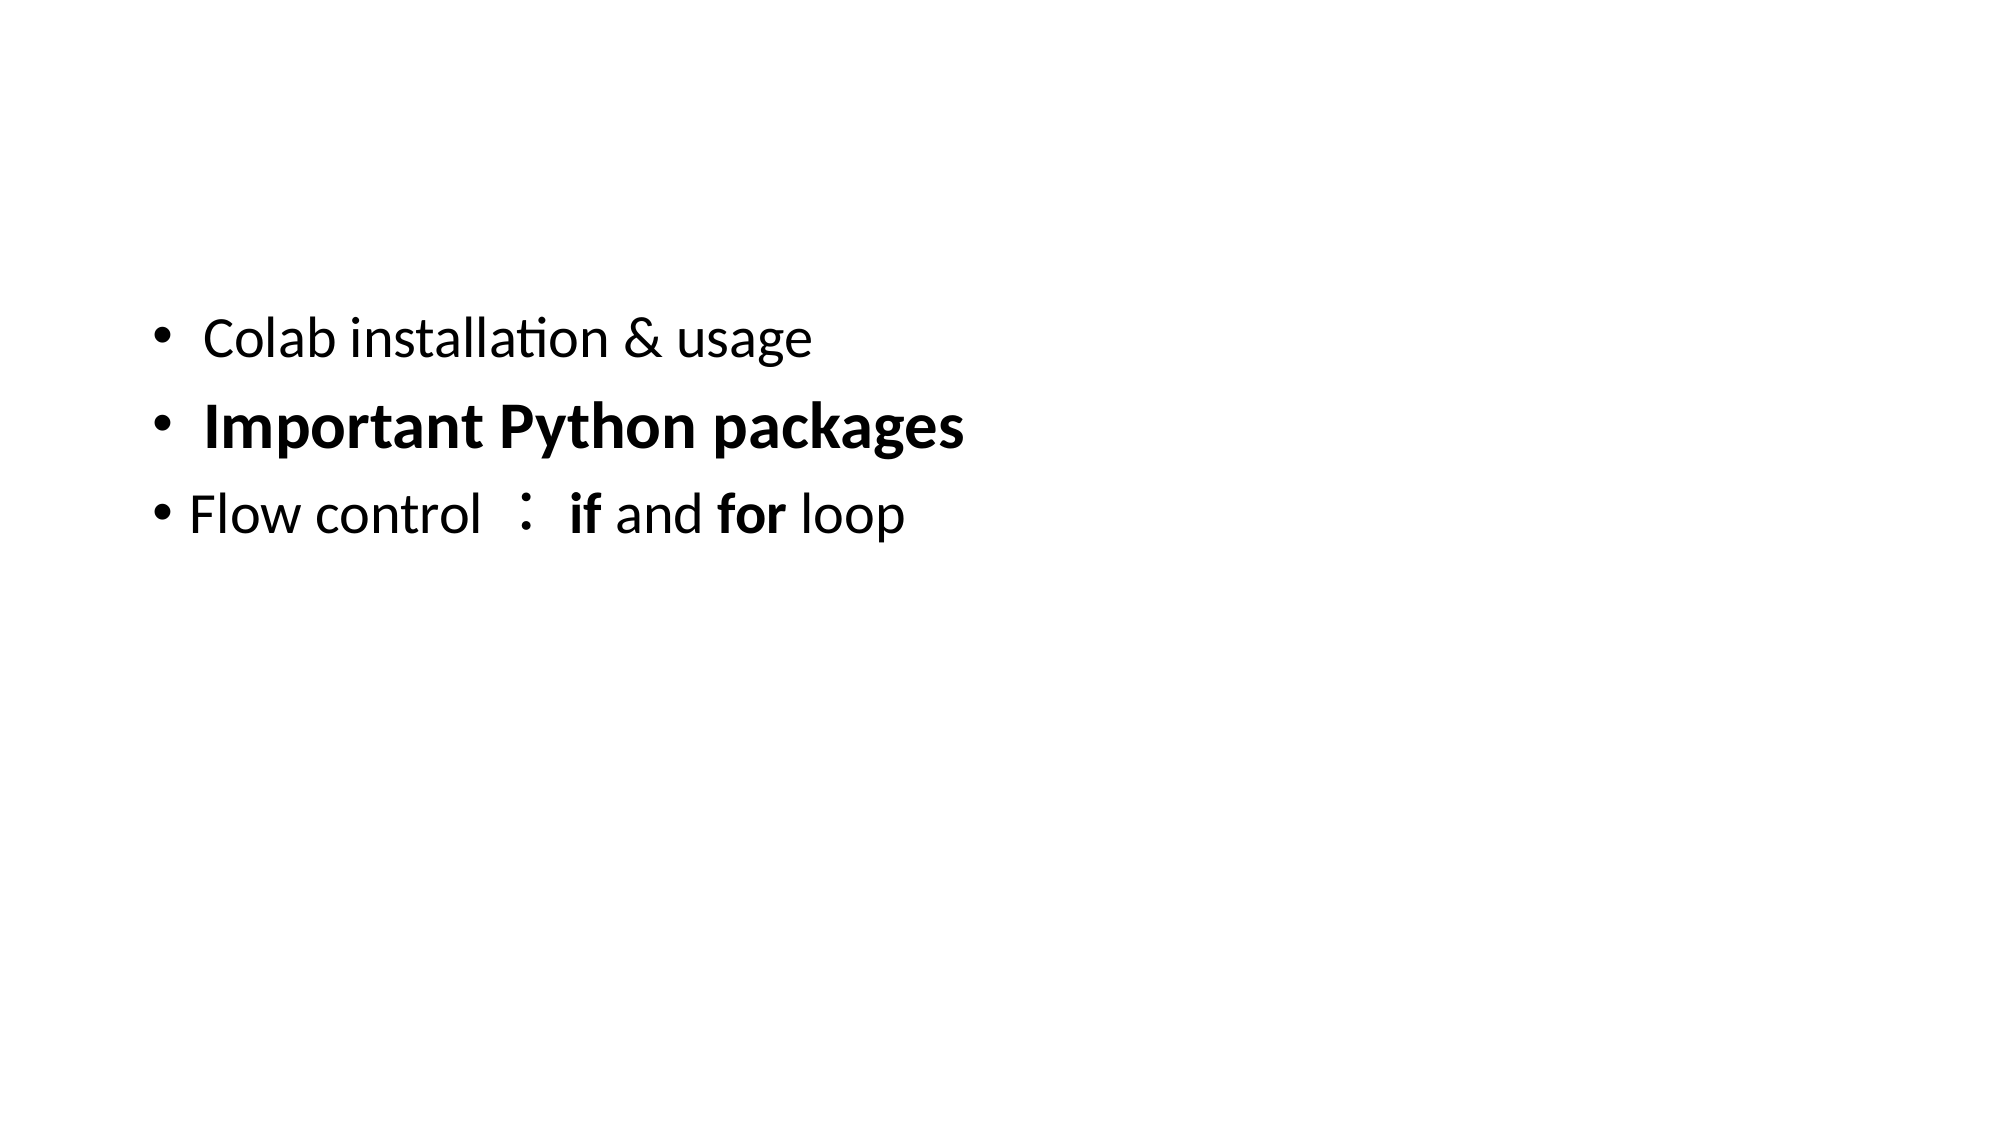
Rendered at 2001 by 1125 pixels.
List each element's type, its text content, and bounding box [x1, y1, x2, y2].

list Colab installation & usage Important Python packages Flow control：if and for loop [137, 299, 1863, 1014]
